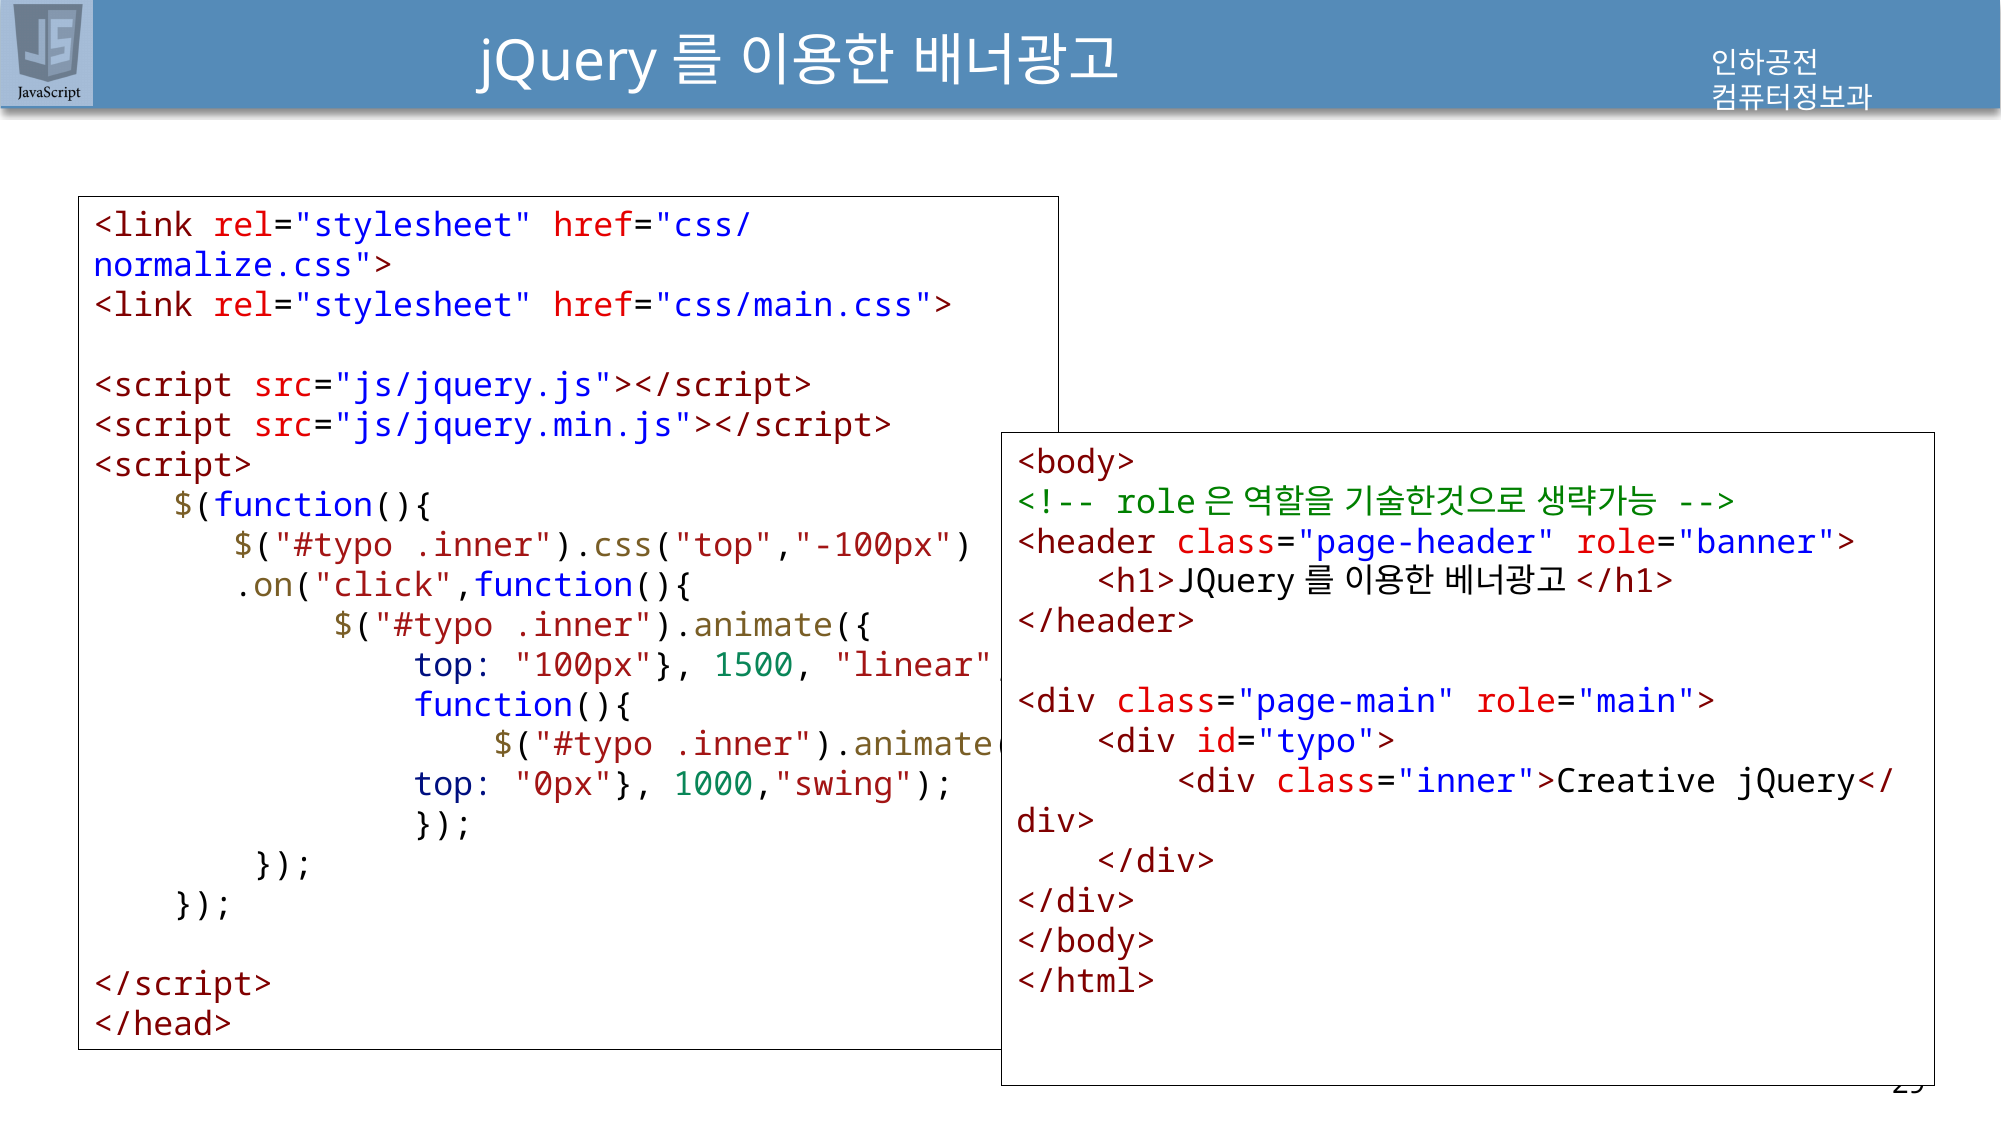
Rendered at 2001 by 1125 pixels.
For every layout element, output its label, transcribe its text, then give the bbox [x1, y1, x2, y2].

text_box <link rel="stylesheet" href="css/normalize.css"> <link rel="stylesheet" href="css/main.css"> <script src="js/jquery.js"></script> <script src="js/jquery.min.js"></script> <script> $(function(){ $("#typo .inner").css("top","-100px") .on("click",function(){ $("#typo .inner").animate({ top: "100px"}, 1500, "linear", function(){ $("#typo .inner").animate({ top: "0px"}, 1000,"swing"); }); }); }); </script> </head> [78, 196, 1059, 1050]
text_box <body> <!-- role은 역할을 기술한것으로 생략가능 --> <header class="page-header" role="banner"> <h1>JQuery를 이용한 베너광고</h1> </header> <div class="page-main" role="main"> <div id="typo"> <div class="inner">Creative jQuery</div> </div> </div> </body> </html> [1001, 432, 1935, 1086]
title jQuery를 이용한 배너광고 [464, 16, 1567, 101]
